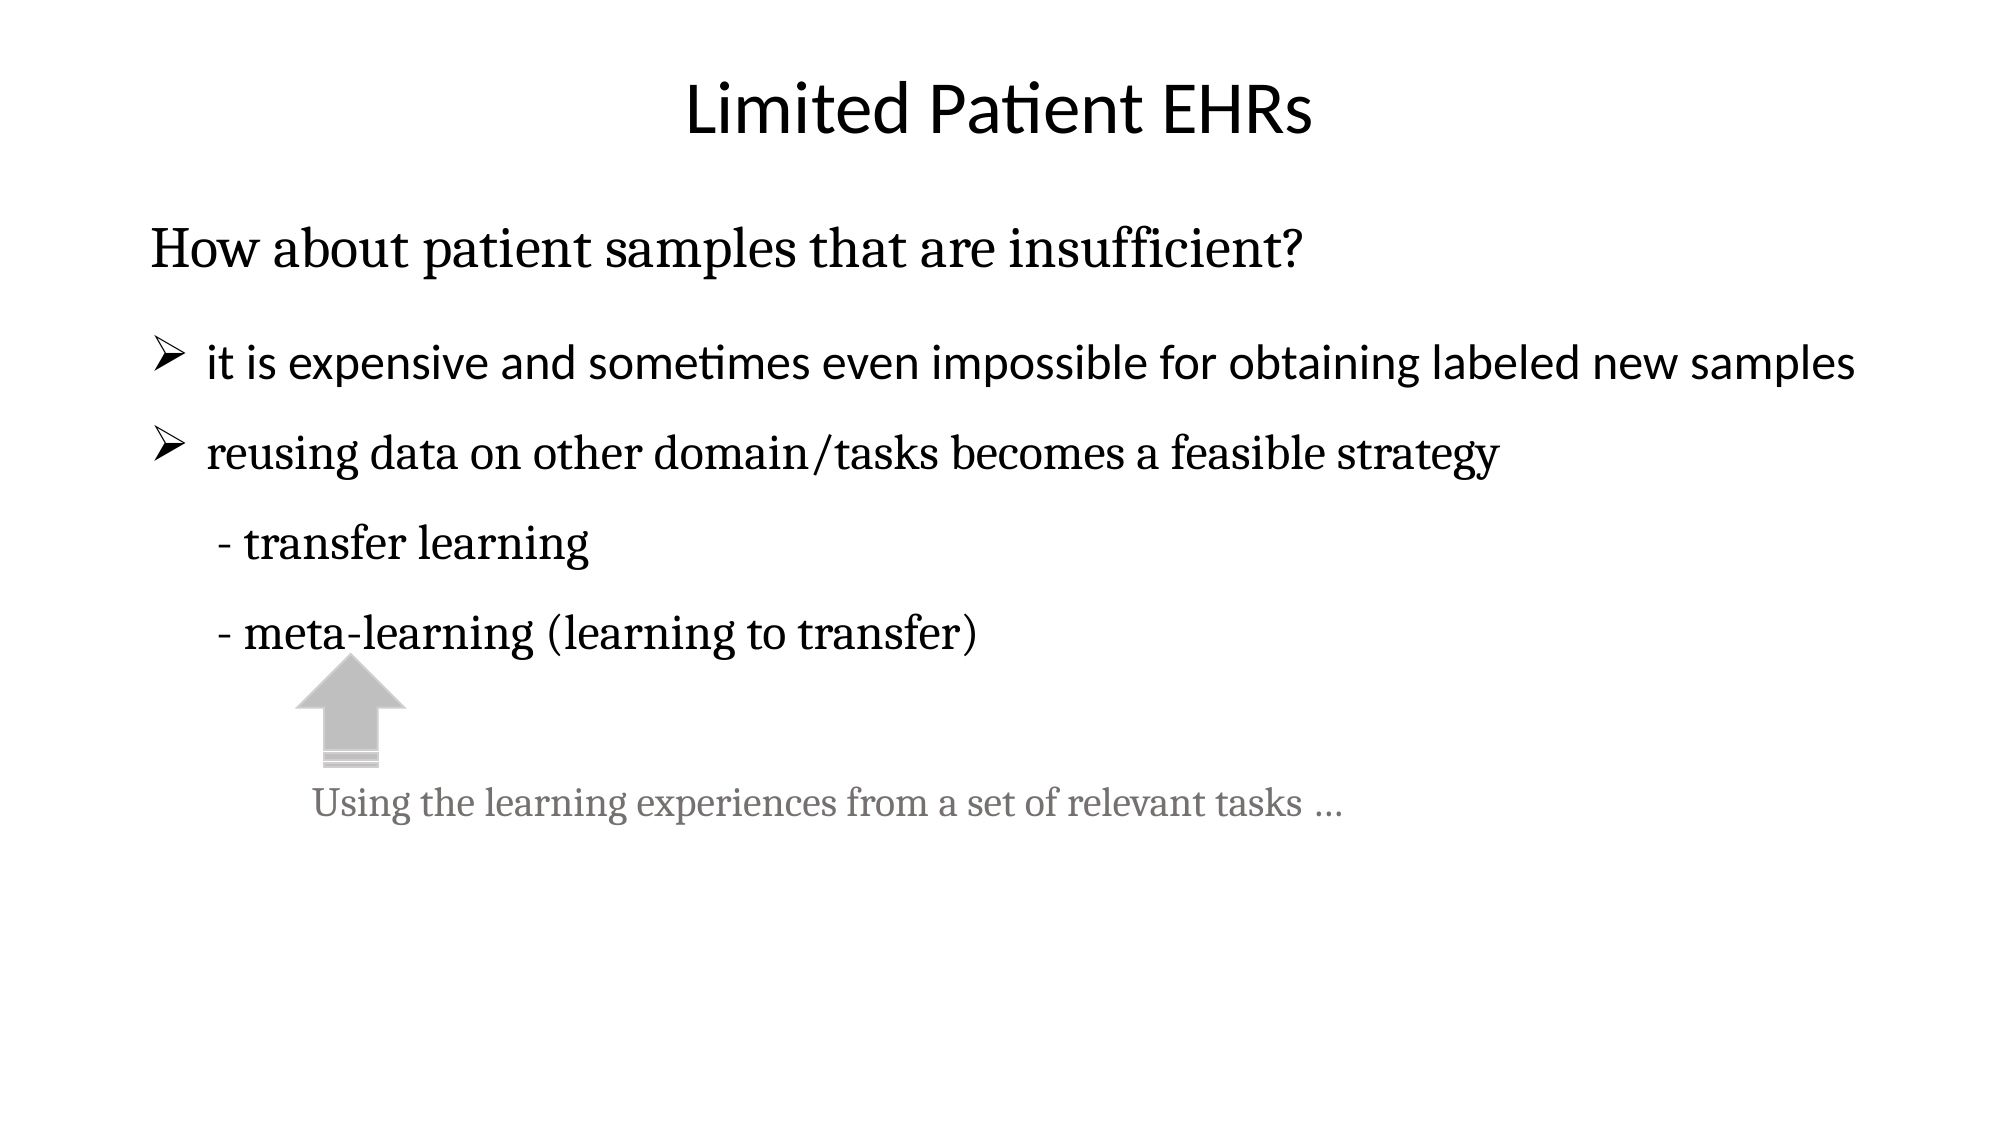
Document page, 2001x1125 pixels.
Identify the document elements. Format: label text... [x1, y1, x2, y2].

text_box [323, 762, 379, 768]
subtitle Limited Patient EHRs [249, 61, 1750, 172]
text_box How about patient samples that are insufficient? it is expensive and sometimes even impossible for obtaining labeled new samples reusing data on other domain/tasks becomes a feasible strategy - transfer learning - meta-learning (learning to transfer) [135, 202, 1946, 787]
text_box [294, 652, 407, 751]
text_box Using the learning experiences from a set of relevant tasks … [297, 767, 1359, 832]
text_box [323, 752, 379, 761]
